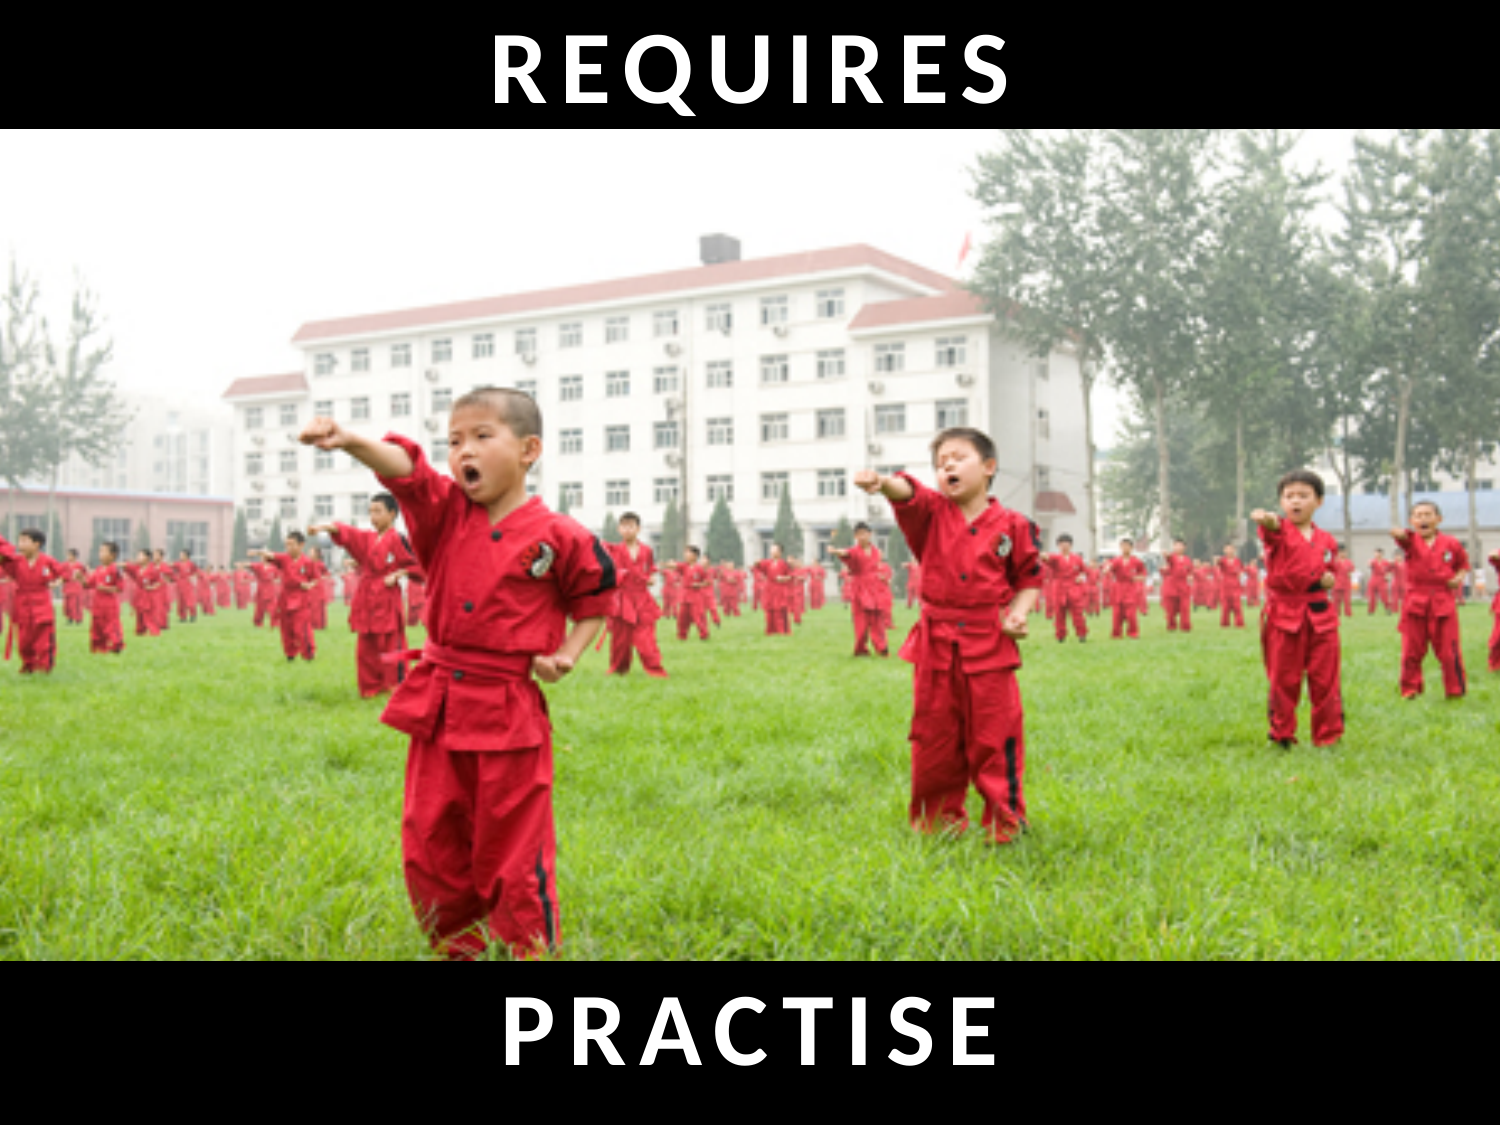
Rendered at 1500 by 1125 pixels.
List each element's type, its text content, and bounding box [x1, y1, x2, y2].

title REQUIRES [0, 0, 1500, 124]
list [0, 129, 1500, 961]
text_box PRACTISE [0, 968, 1500, 1094]
